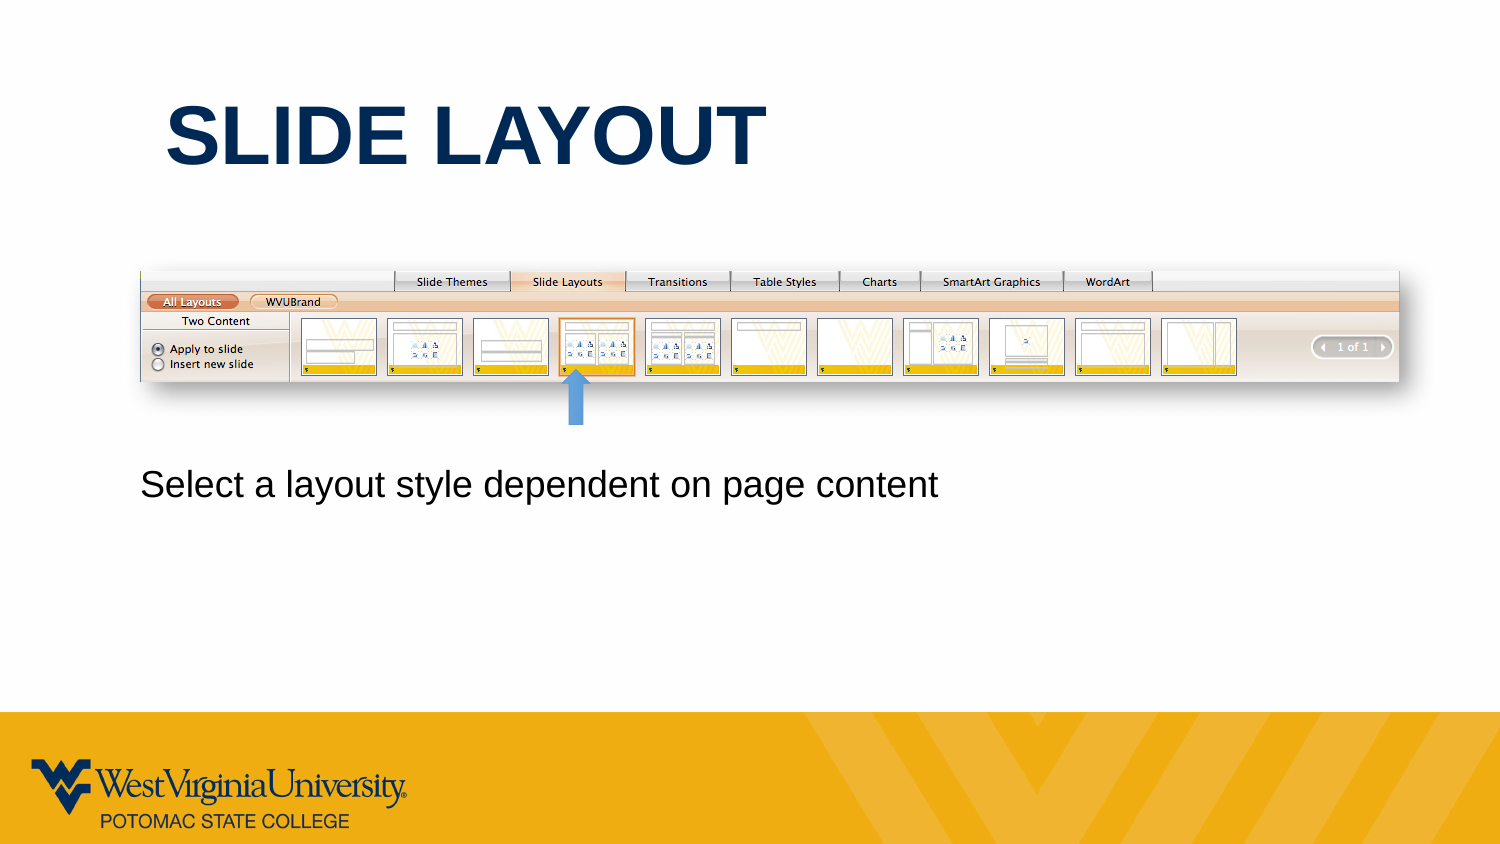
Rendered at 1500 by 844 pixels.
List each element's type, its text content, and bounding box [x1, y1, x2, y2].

title SLIDE LAYOUT [150, 68, 1500, 210]
text_box [561, 382, 591, 425]
picture [0, 0, 1500, 844]
list Select a layout style dependent on page content [125, 459, 1055, 547]
